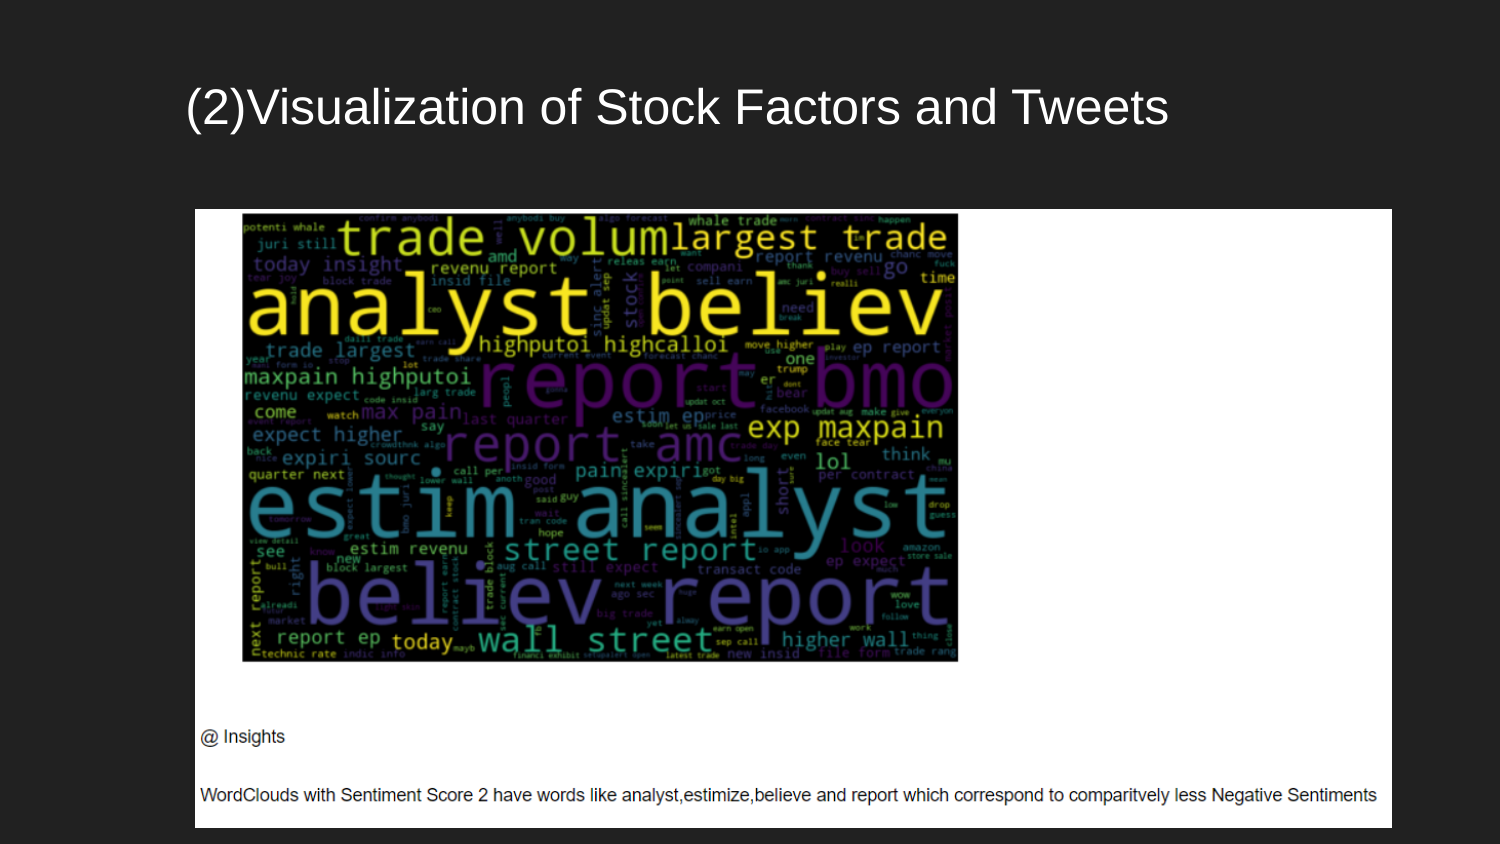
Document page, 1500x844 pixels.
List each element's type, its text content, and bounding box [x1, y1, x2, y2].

picture [195, 209, 1392, 828]
text_box (2)Visualization of Stock Factors and Tweets [170, 59, 1382, 176]
